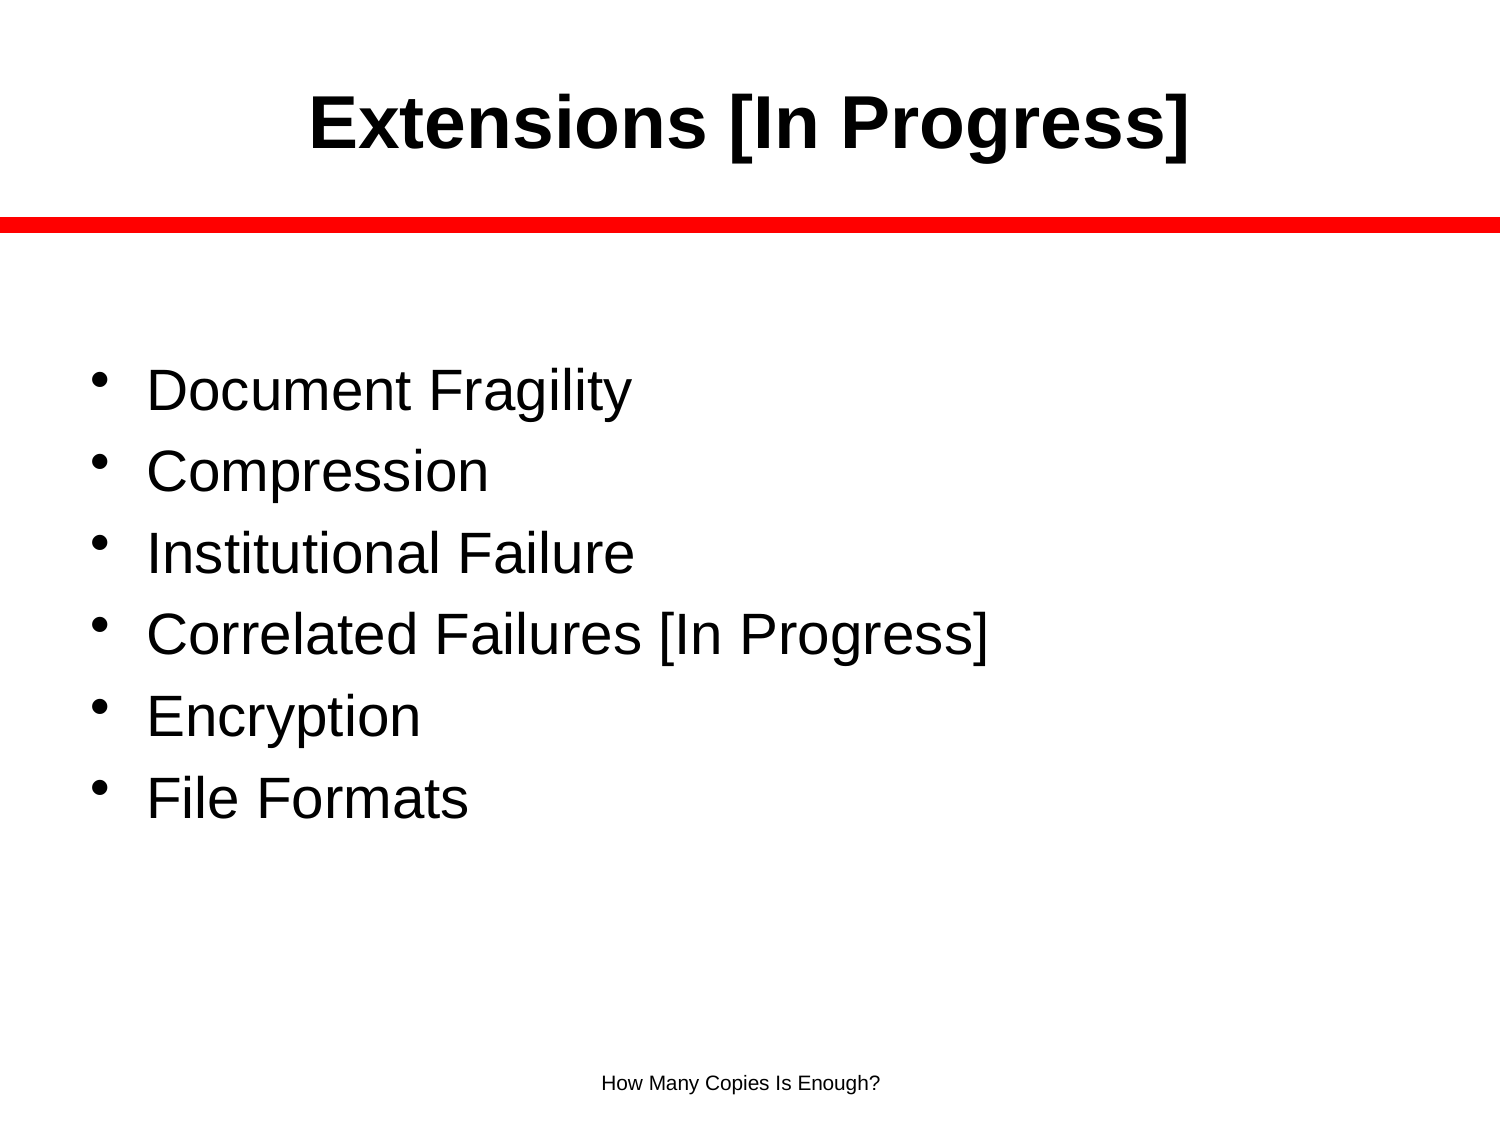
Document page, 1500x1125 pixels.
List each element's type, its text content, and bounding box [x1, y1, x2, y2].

title Extensions [In Progress] [75, 24, 1425, 213]
list Document Fragility Compression Institutional Failure Correlated Failures [In Progress] Encryption File Formats [75, 262, 1425, 1005]
footer How Many Copies Is Enough? [450, 1062, 1038, 1103]
